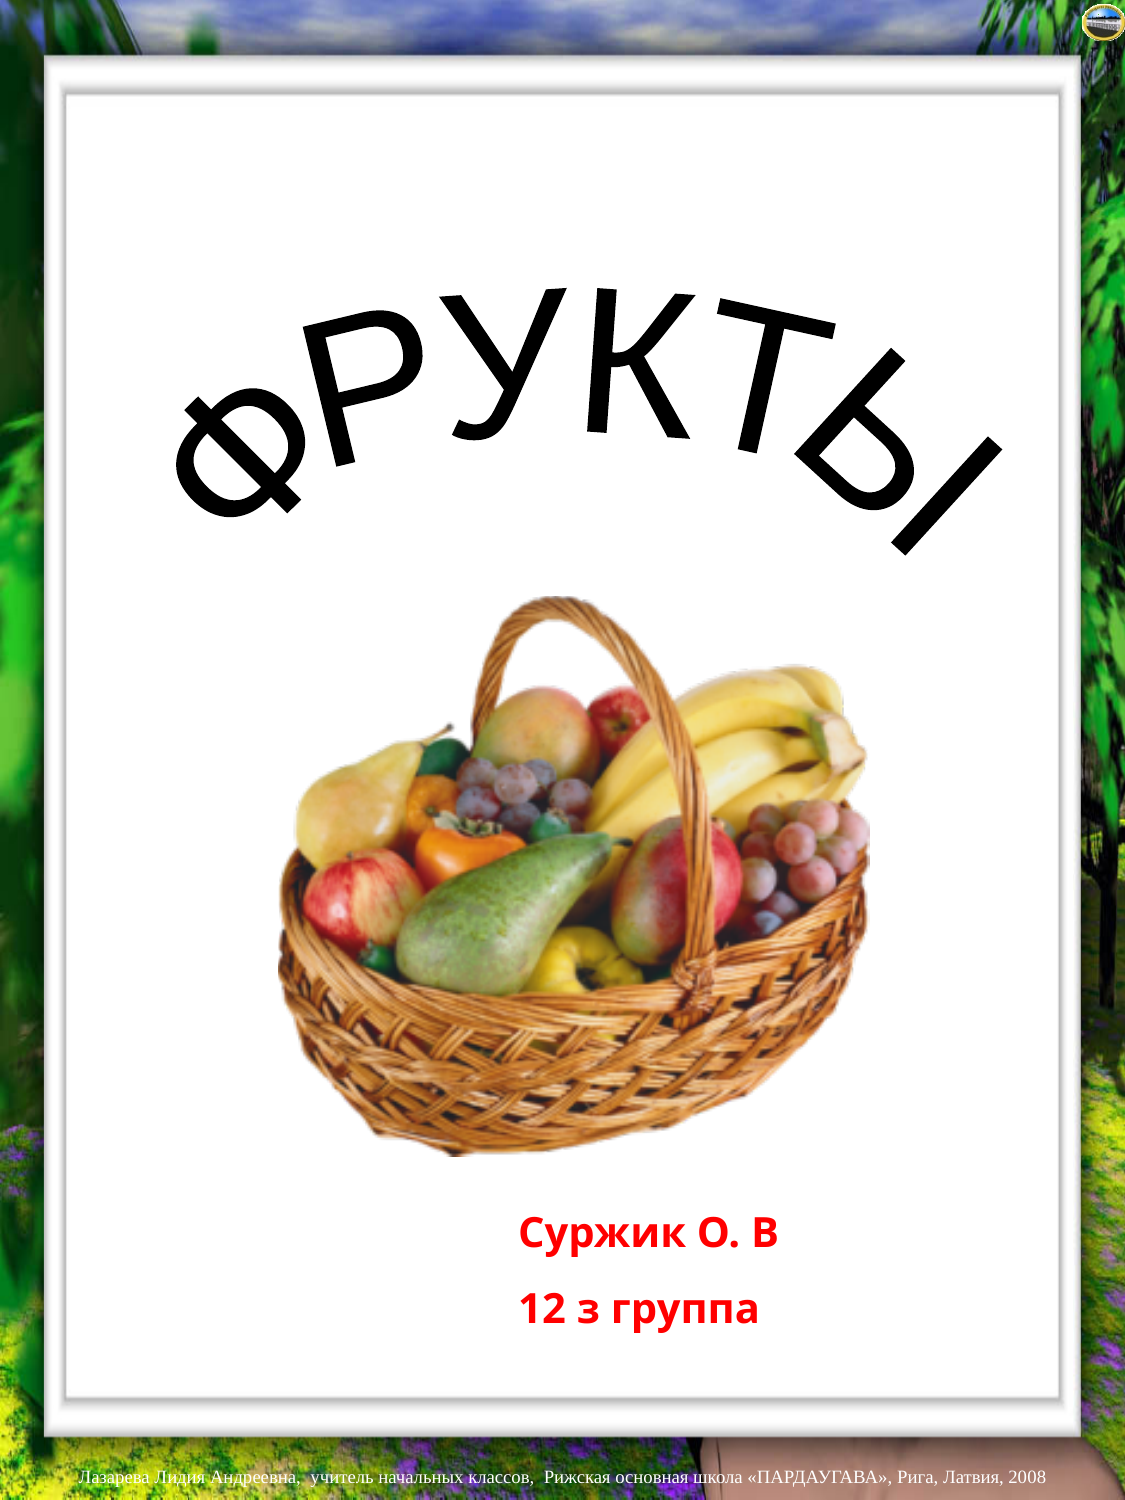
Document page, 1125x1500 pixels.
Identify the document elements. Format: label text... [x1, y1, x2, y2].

text_box 12 з группа [503, 1274, 906, 1340]
picture [0, 0, 1125, 1500]
text_box Суржик О. В [503, 1198, 1035, 1264]
